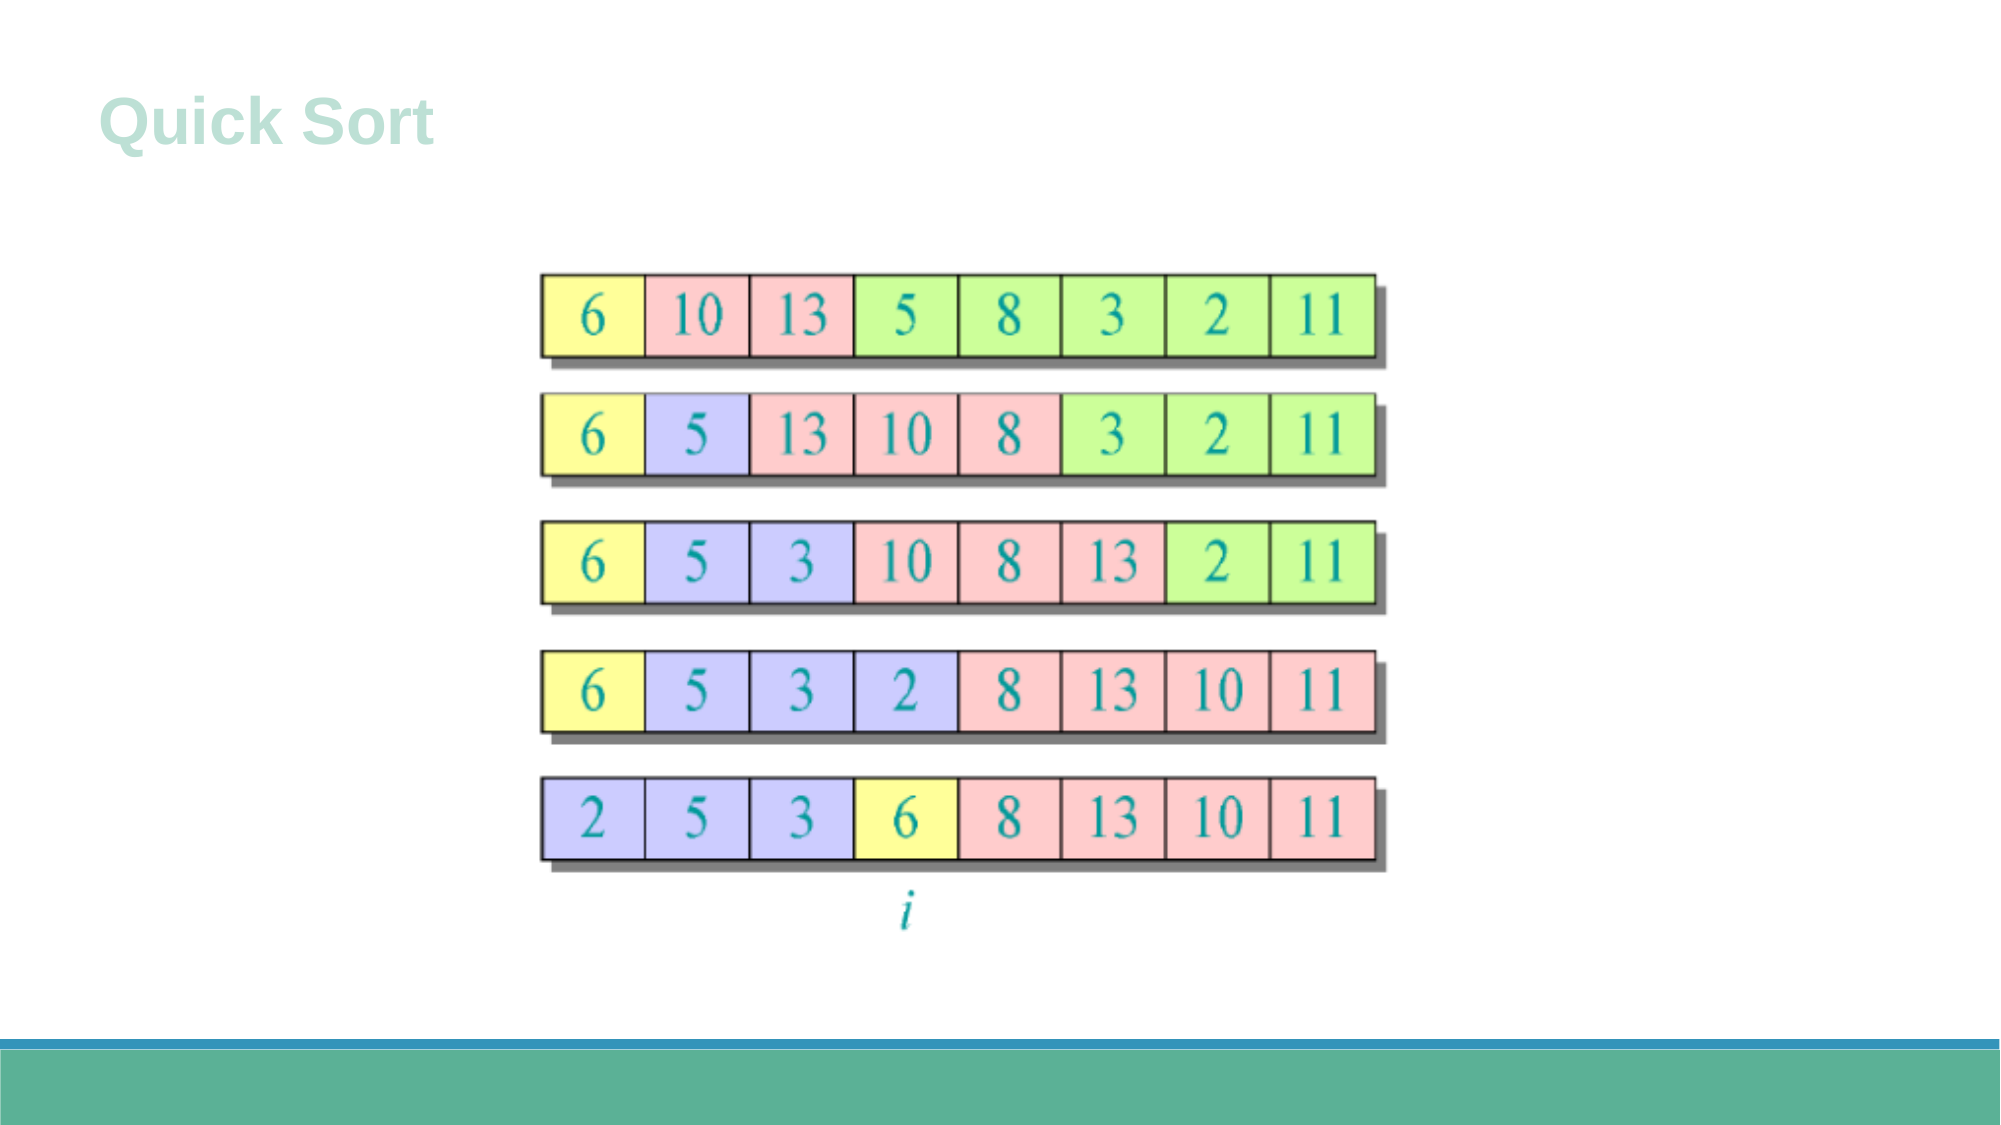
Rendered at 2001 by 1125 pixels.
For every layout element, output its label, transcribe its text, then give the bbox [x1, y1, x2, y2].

text_box Quick Sort [83, 70, 451, 166]
picture [493, 256, 1476, 982]
